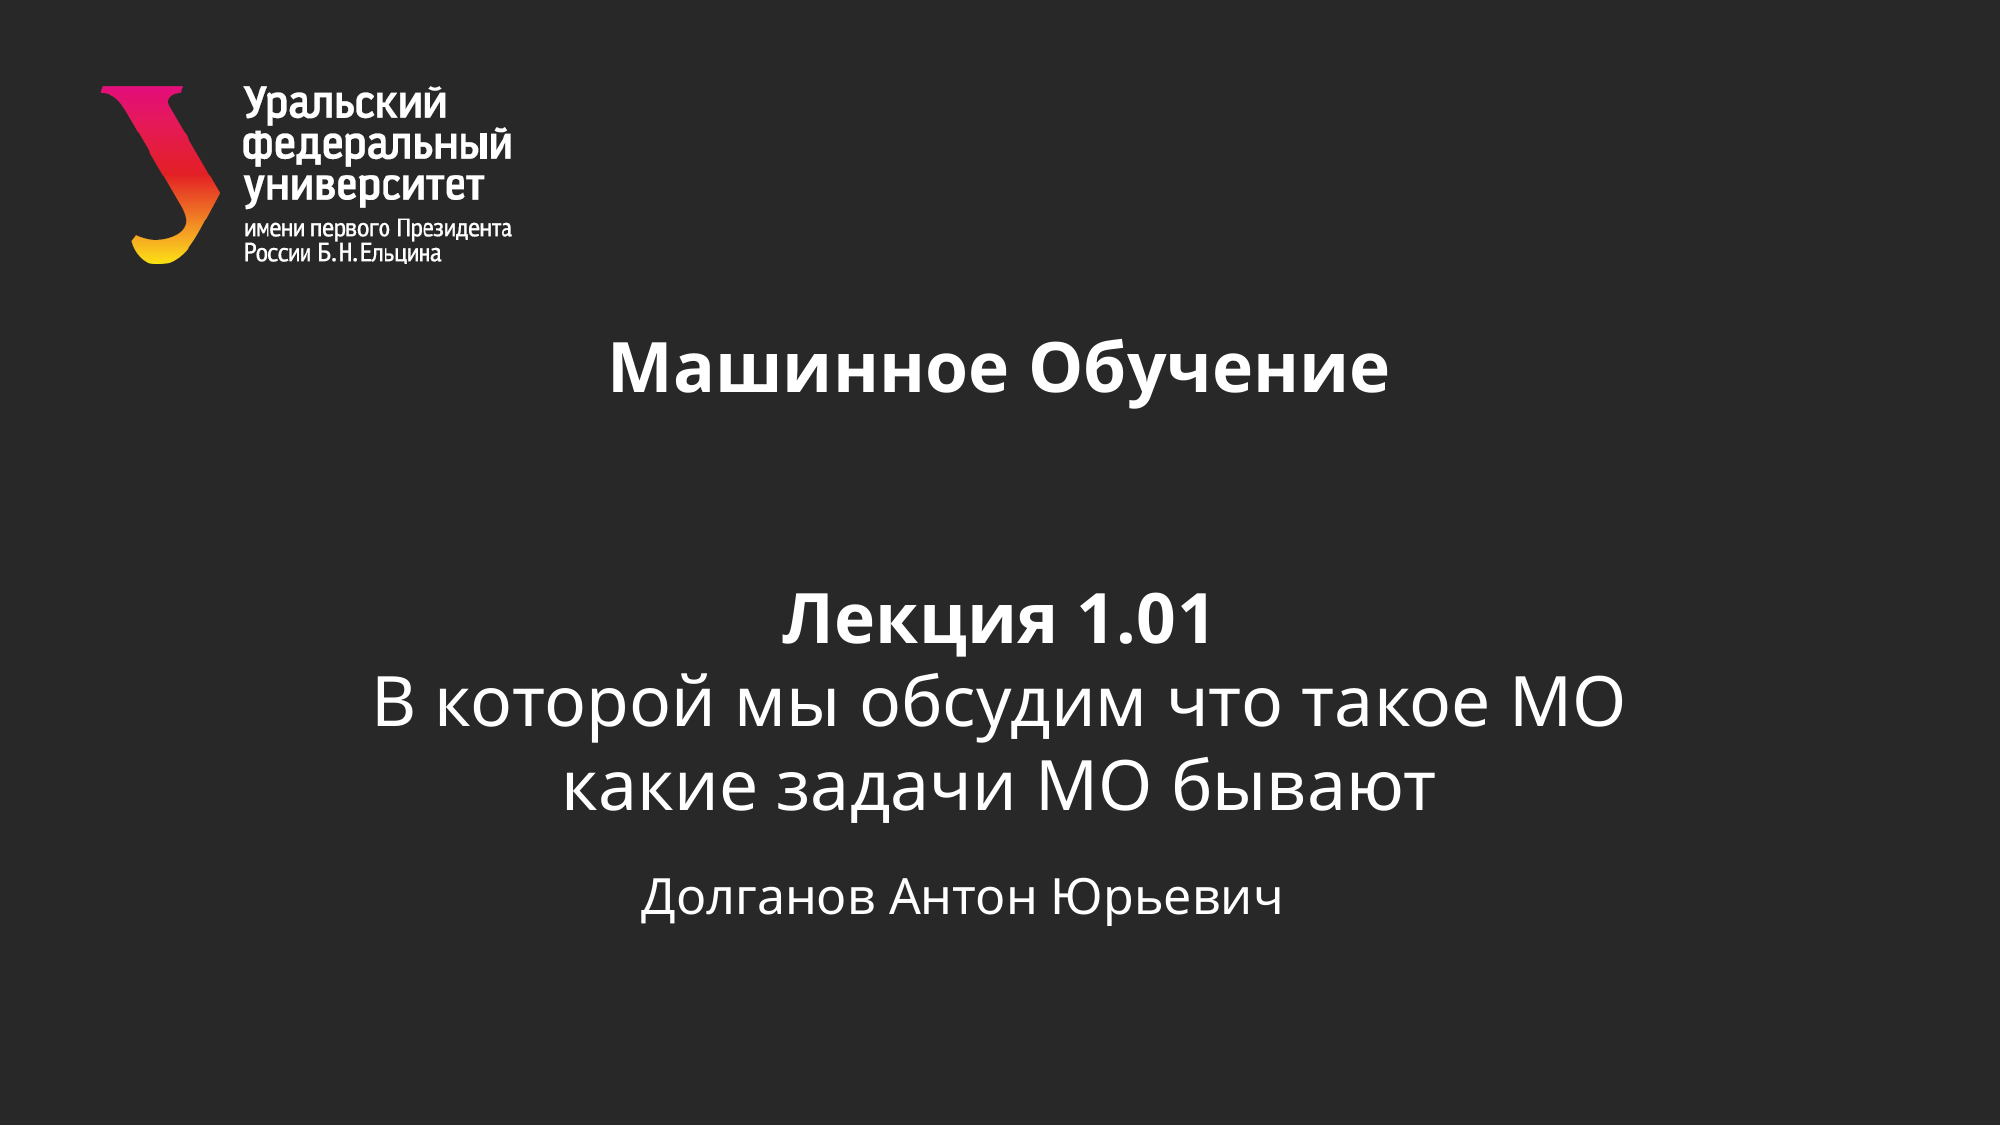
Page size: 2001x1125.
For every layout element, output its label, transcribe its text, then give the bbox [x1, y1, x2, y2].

picture [31, 1, 582, 351]
text_box Машинное Обучение Лекция 1.01 В которой мы обсудим что такое МО какие задачи МО бывают [0, 312, 2000, 835]
text_box Долганов Антон Юрьевич [551, 822, 1375, 967]
